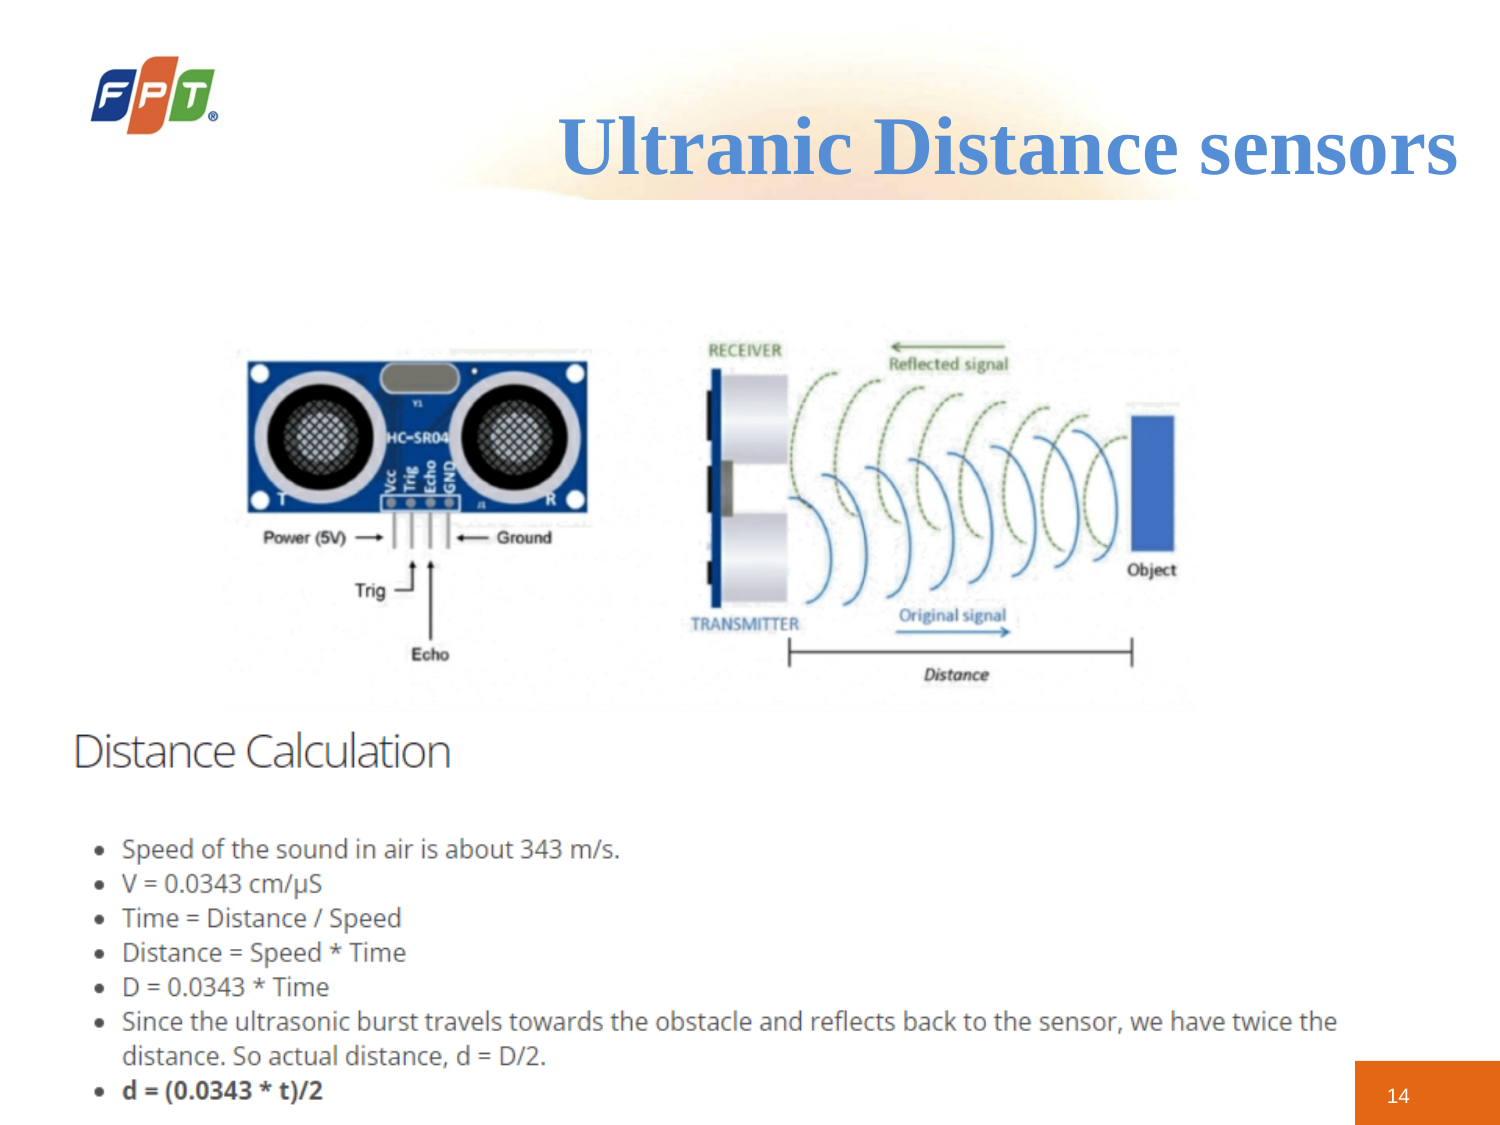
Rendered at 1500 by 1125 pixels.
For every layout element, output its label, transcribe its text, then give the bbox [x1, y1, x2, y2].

picture [0, 318, 1500, 1125]
title Ultranic Distance sensors [365, 83, 1476, 272]
picture [0, 0, 1500, 200]
